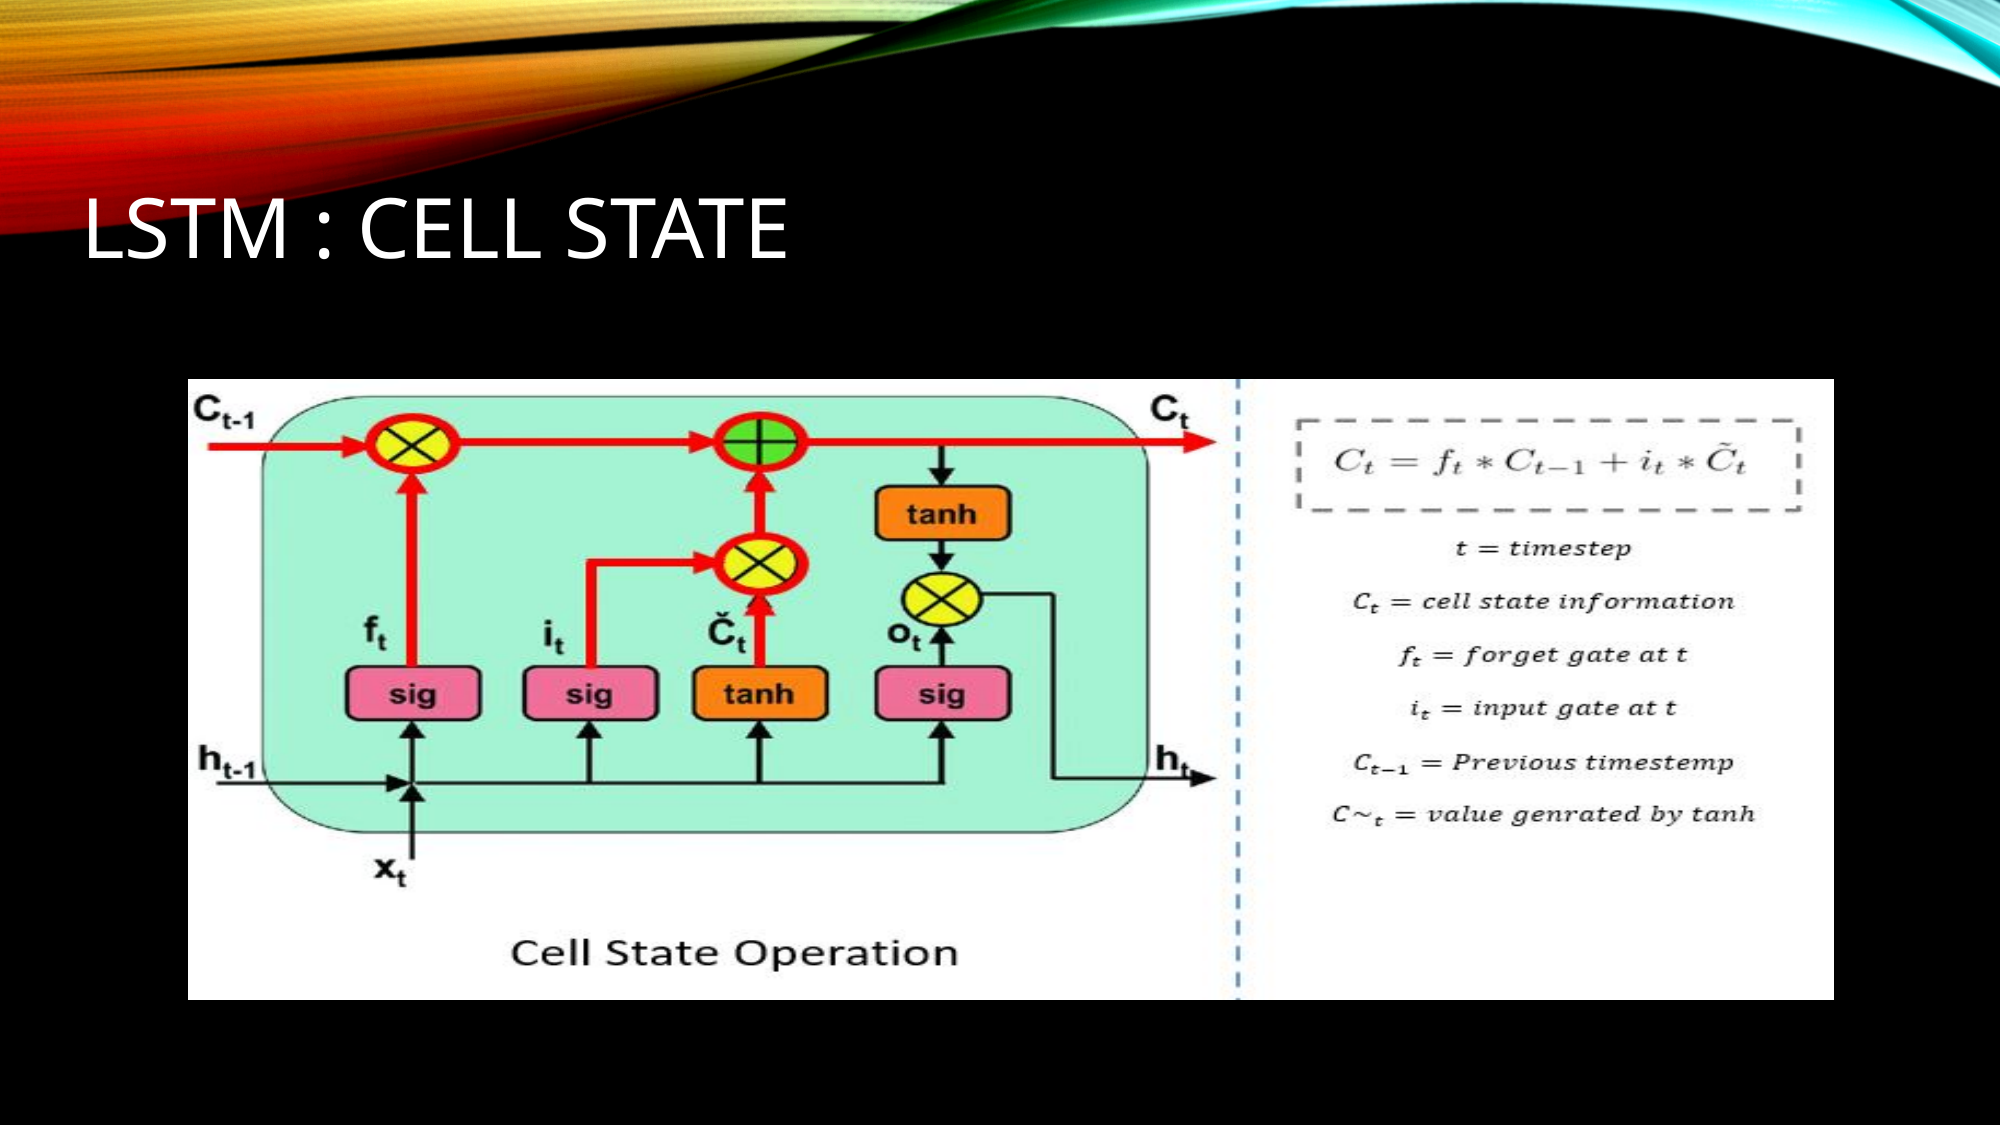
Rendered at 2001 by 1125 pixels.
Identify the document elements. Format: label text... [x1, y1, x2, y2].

picture [0, 0, 2000, 237]
picture [188, 378, 1834, 1000]
title LSTM : cell state [66, 125, 1888, 338]
